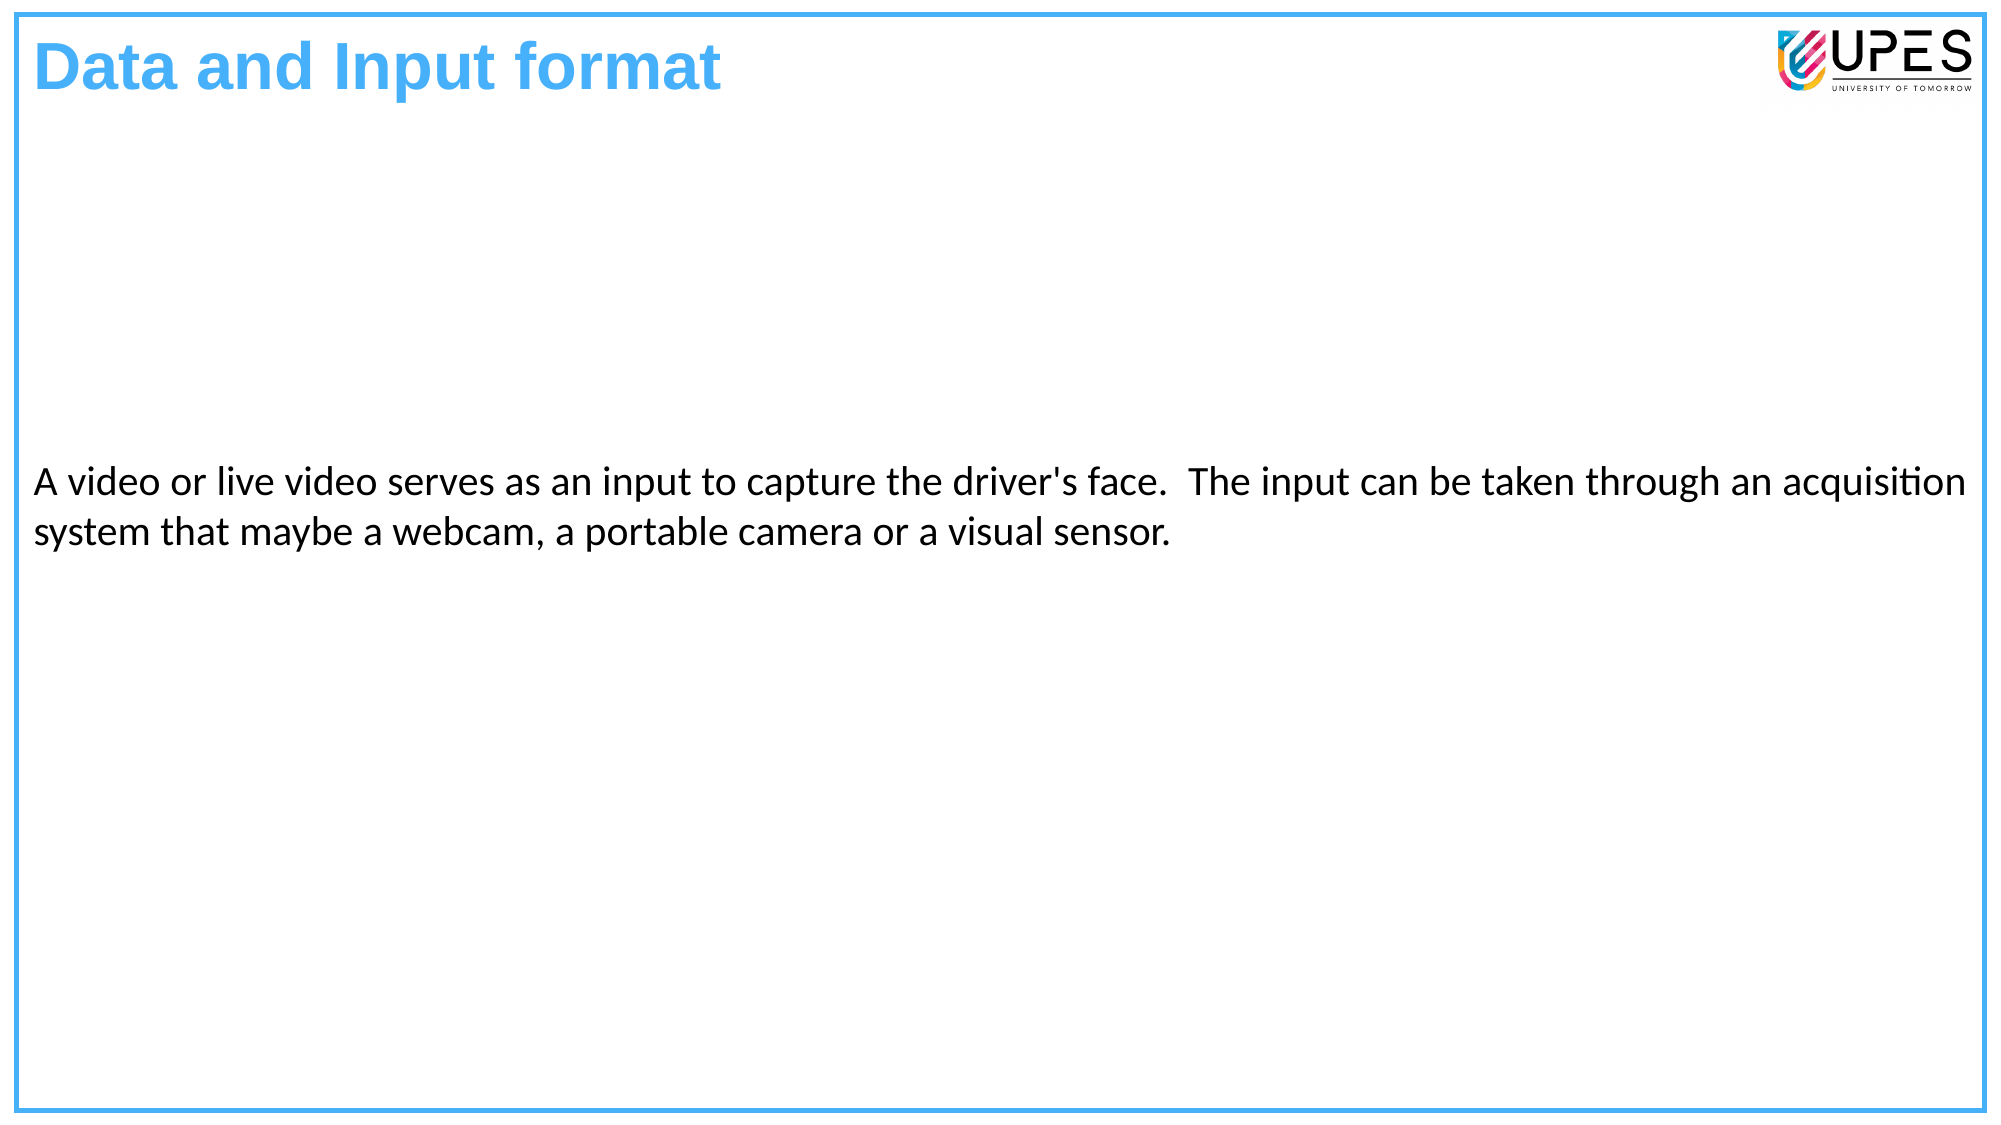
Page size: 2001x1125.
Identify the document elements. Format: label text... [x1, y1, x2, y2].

text_box A video or live video serves as an input to capture the driver's face. The input can be taken through an acquisition system that maybe a webcam, a portable camera or a visual sensor. [18, 446, 1983, 562]
text_box Data and Input format [18, 15, 1983, 111]
